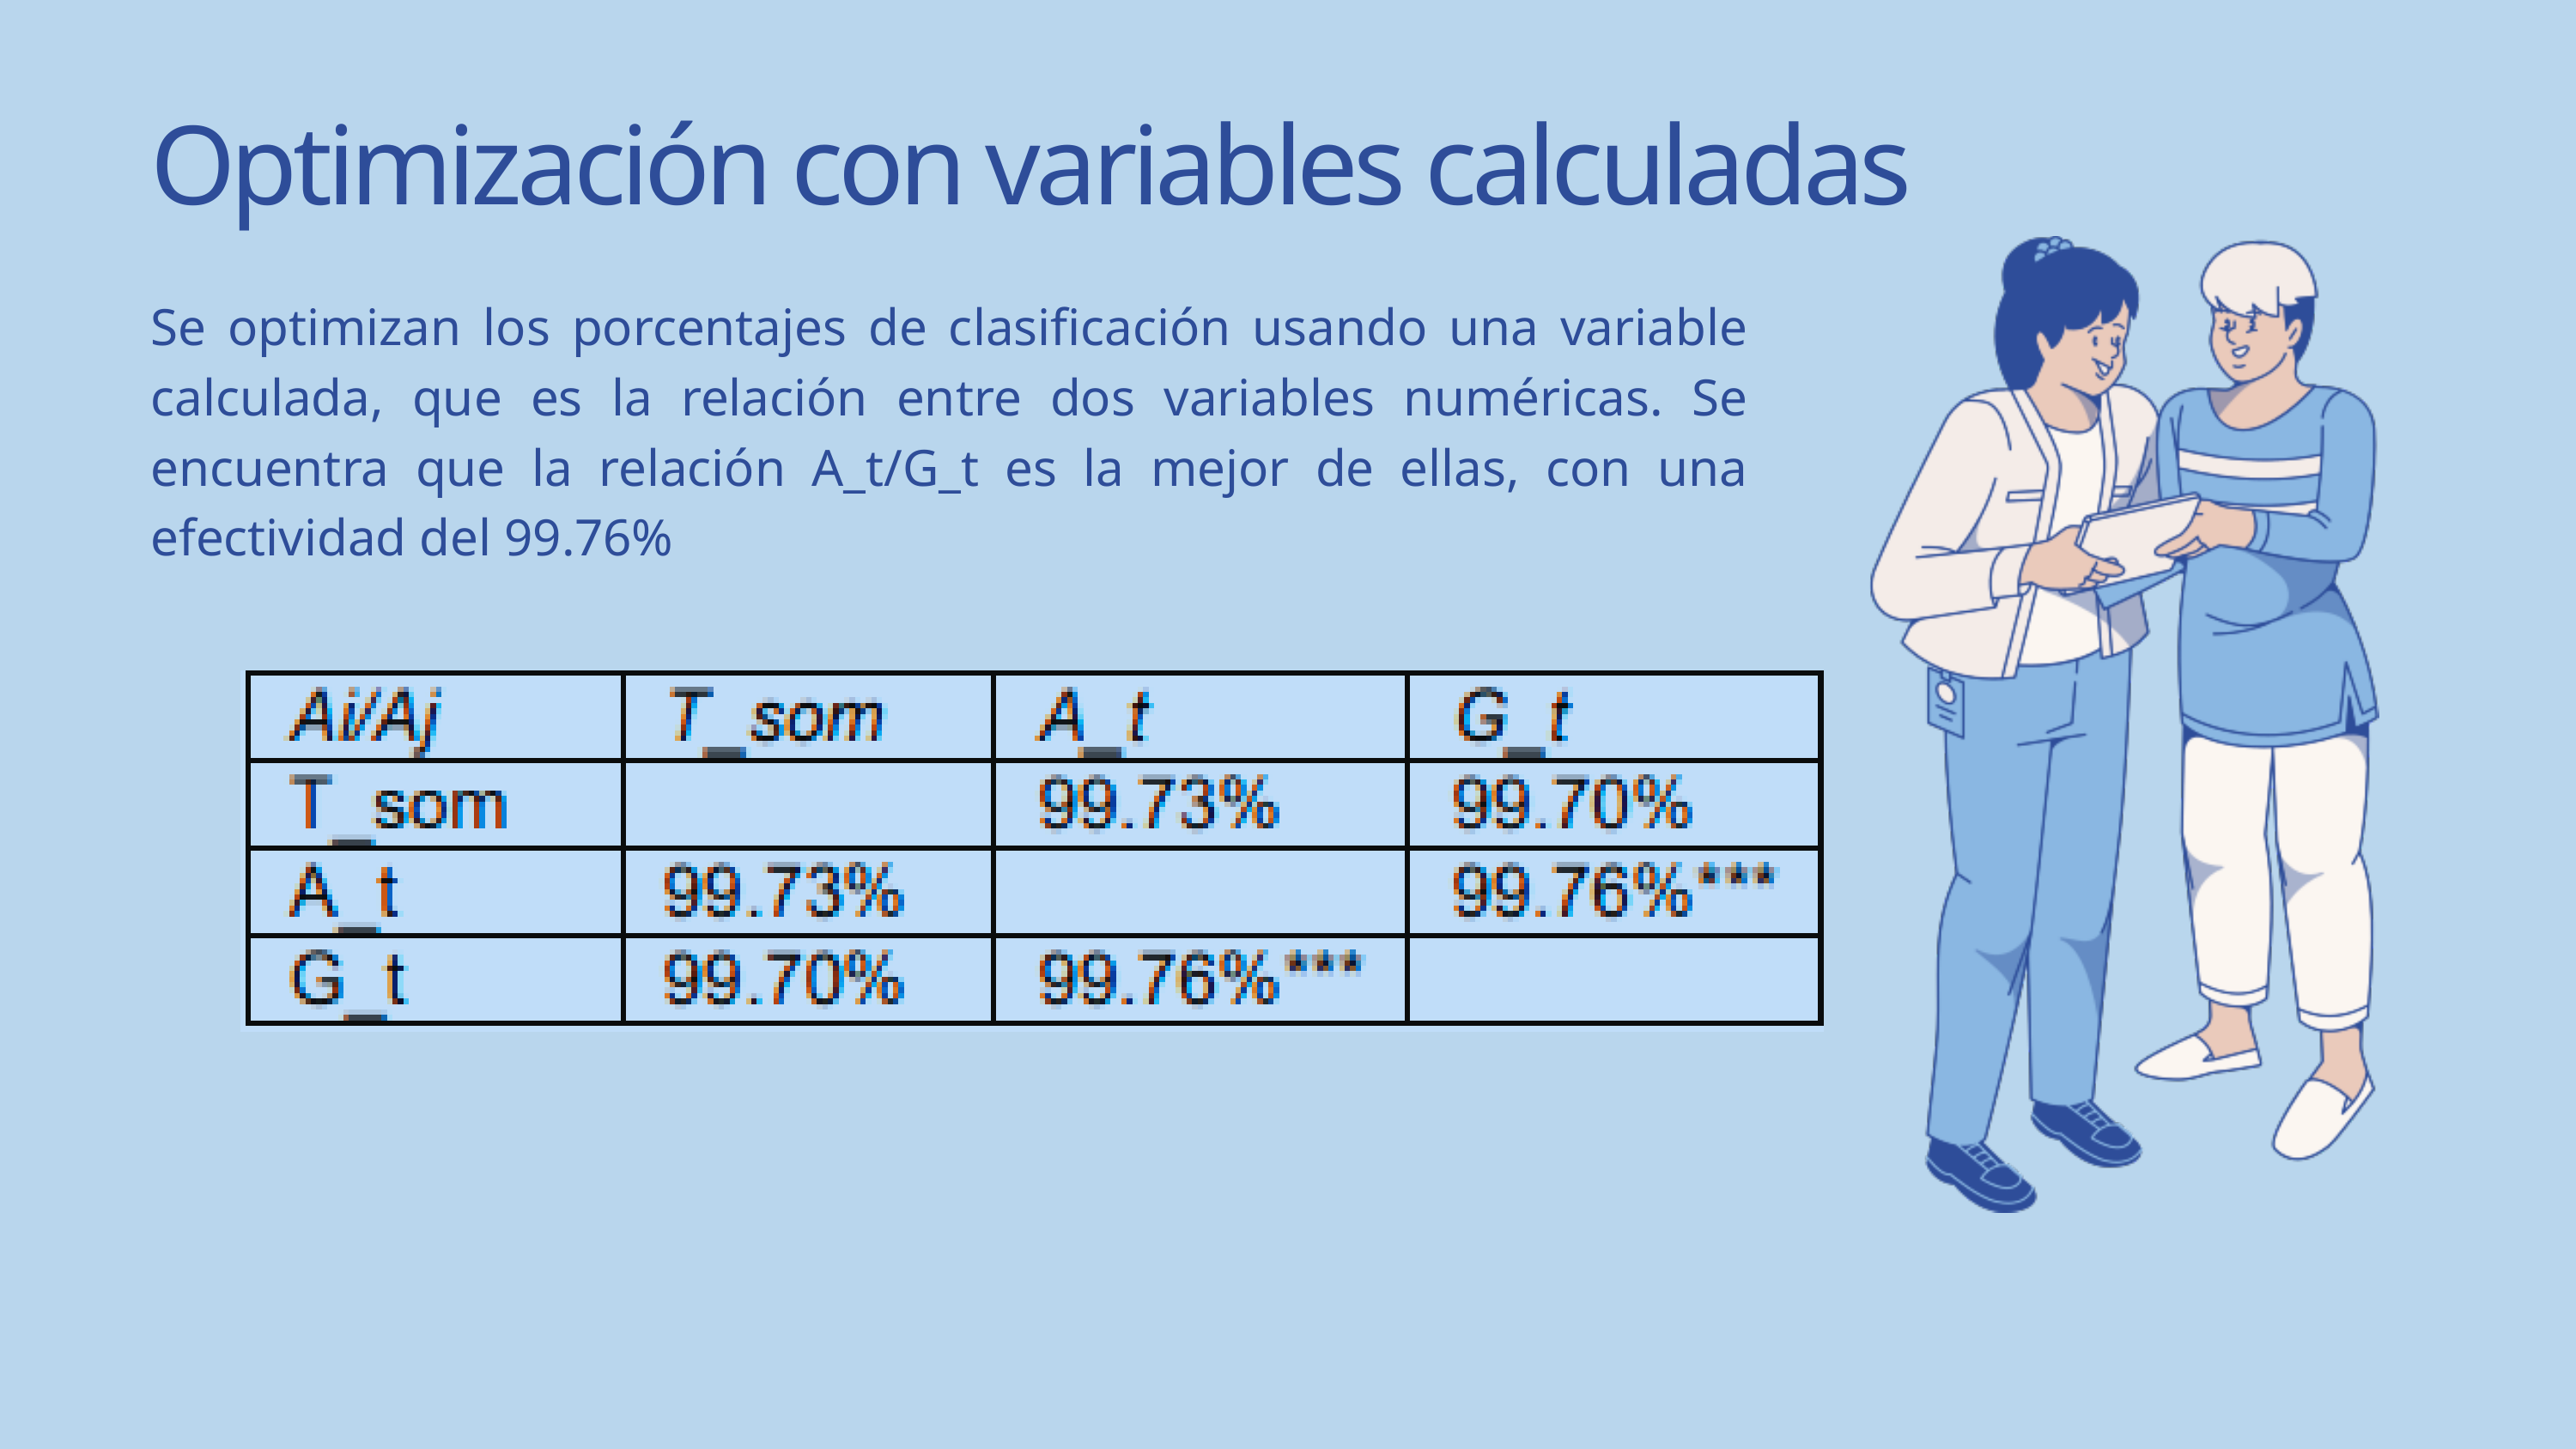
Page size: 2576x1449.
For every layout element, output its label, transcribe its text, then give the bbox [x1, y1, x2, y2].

text_box [240, 670, 1824, 1032]
text_box Se optimizan los porcentajes de clasificación usando una variable calculada, que es la relación entre dos variables numéricas. Se encuentra que la relación A_t/G_t es la mejor de ellas, con una efectividad del 99.76% [150, 285, 1748, 567]
text_box [1869, 236, 2379, 1213]
text_box Optimización con variables calculadas [150, 128, 2032, 227]
